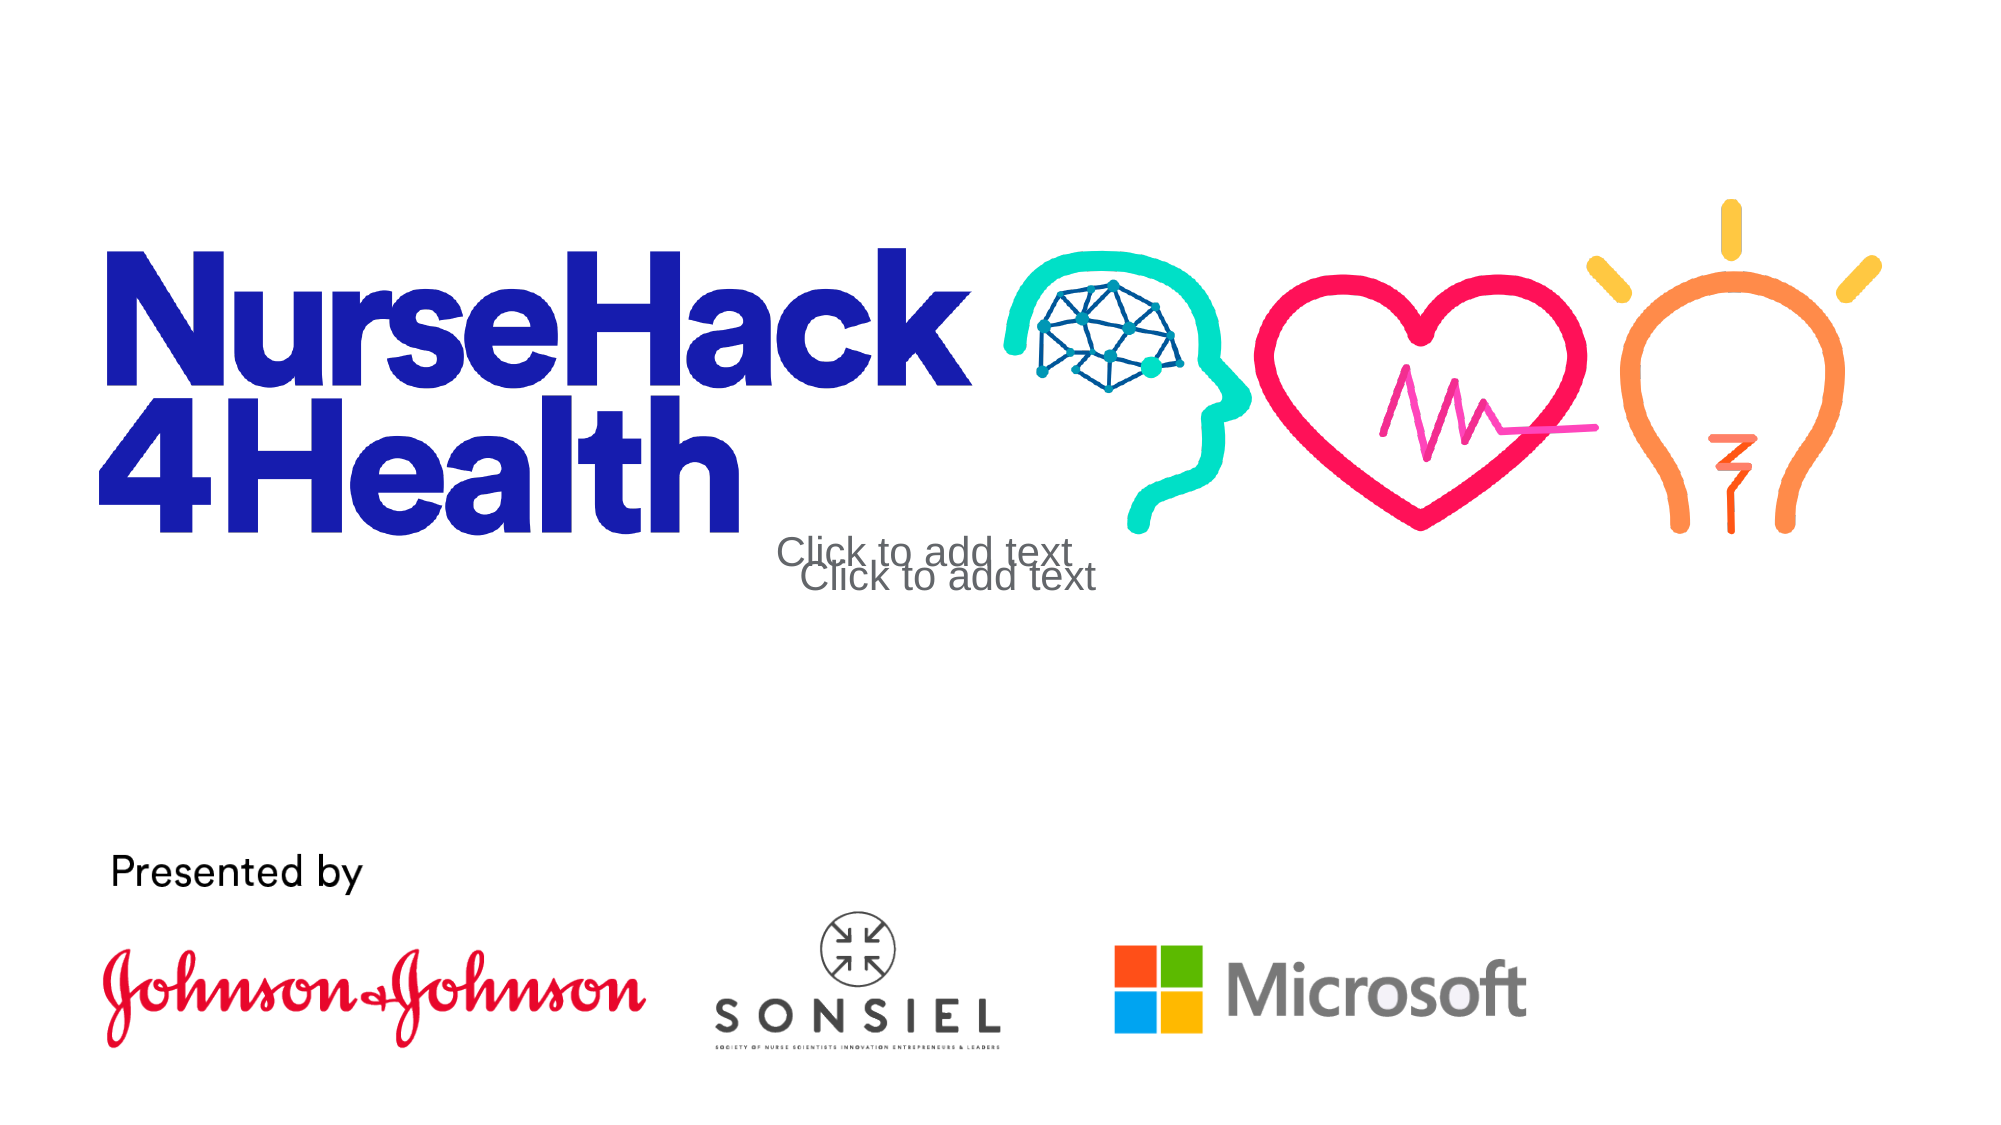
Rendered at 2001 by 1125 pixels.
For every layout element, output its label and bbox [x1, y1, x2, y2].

picture [0, 785, 1623, 1125]
picture [32, 138, 1956, 621]
